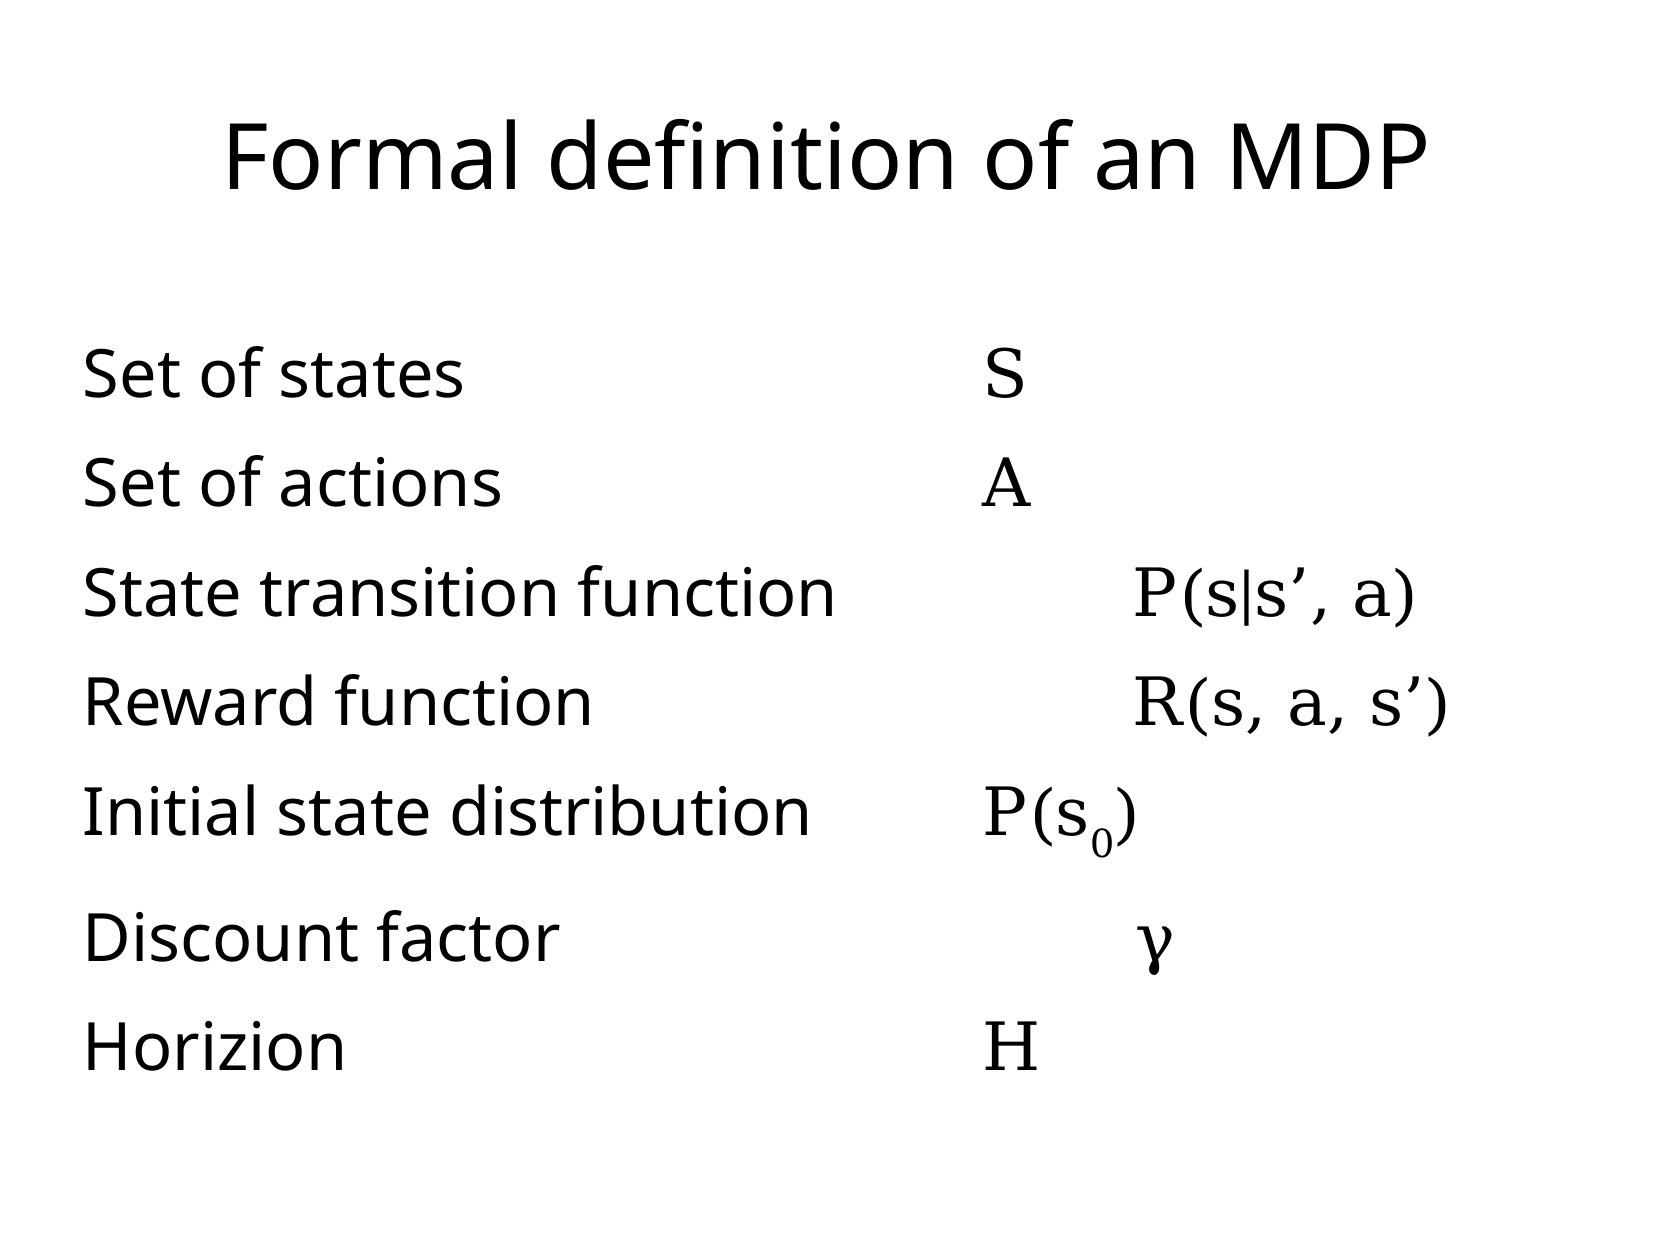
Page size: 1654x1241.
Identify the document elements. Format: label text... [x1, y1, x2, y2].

title Formal definition of an MDP [82, 49, 1571, 257]
text_box Set of states S Set of actions A State transition function P(s|s’, a) Reward function R(s, a, s’) Initial state distribution P(s0) Discount factor γ Horizion H [82, 330, 1543, 1181]
